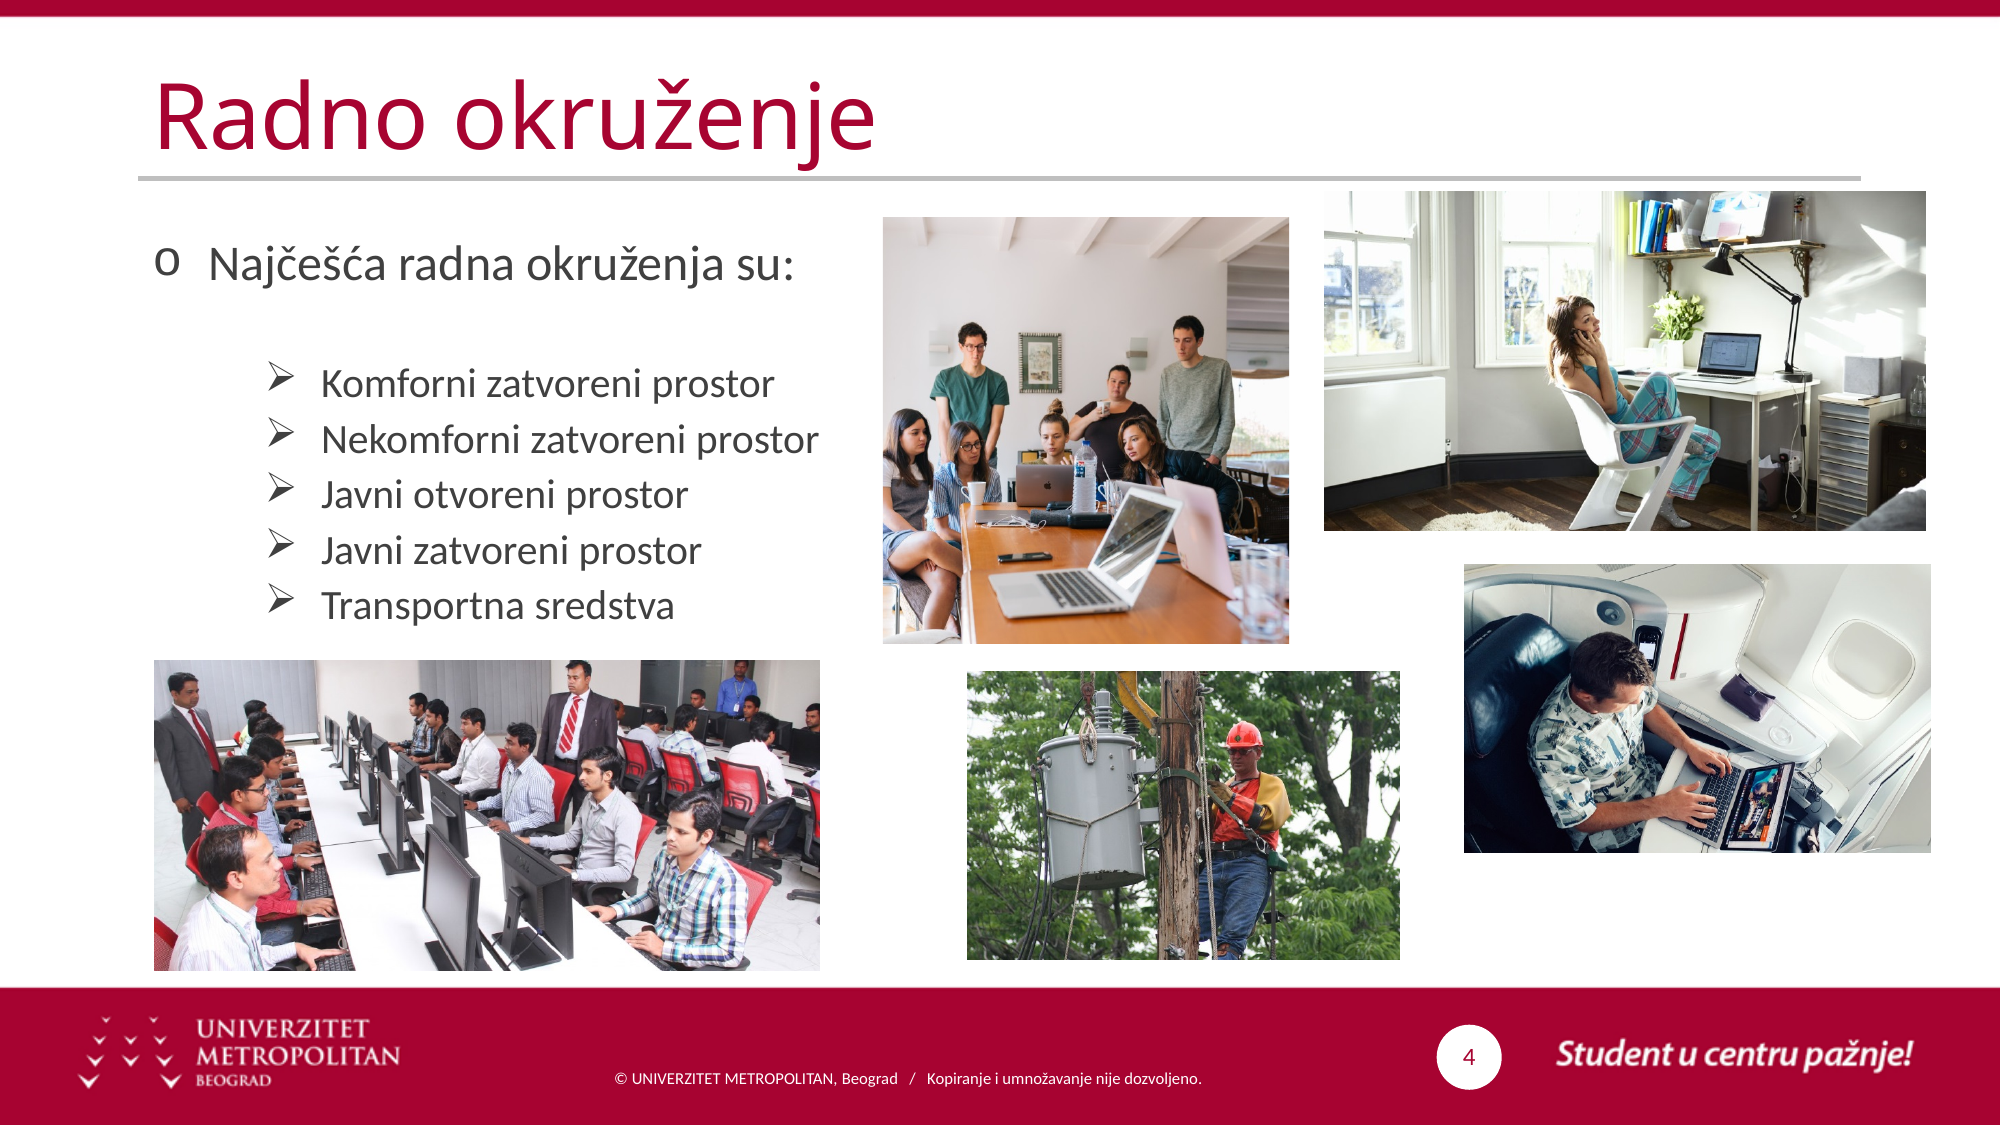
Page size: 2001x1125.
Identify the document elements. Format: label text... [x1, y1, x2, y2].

list Najčešća radna okruženja su: Komforni zatvoreni prostor Nekomforni zatvoreni prostor Javni otvoreni prostor Javni zatvoreni prostor Transportna sredstva [137, 230, 1863, 944]
picture [0, 0, 2000, 1125]
title Radno okruženje [137, 63, 1863, 202]
